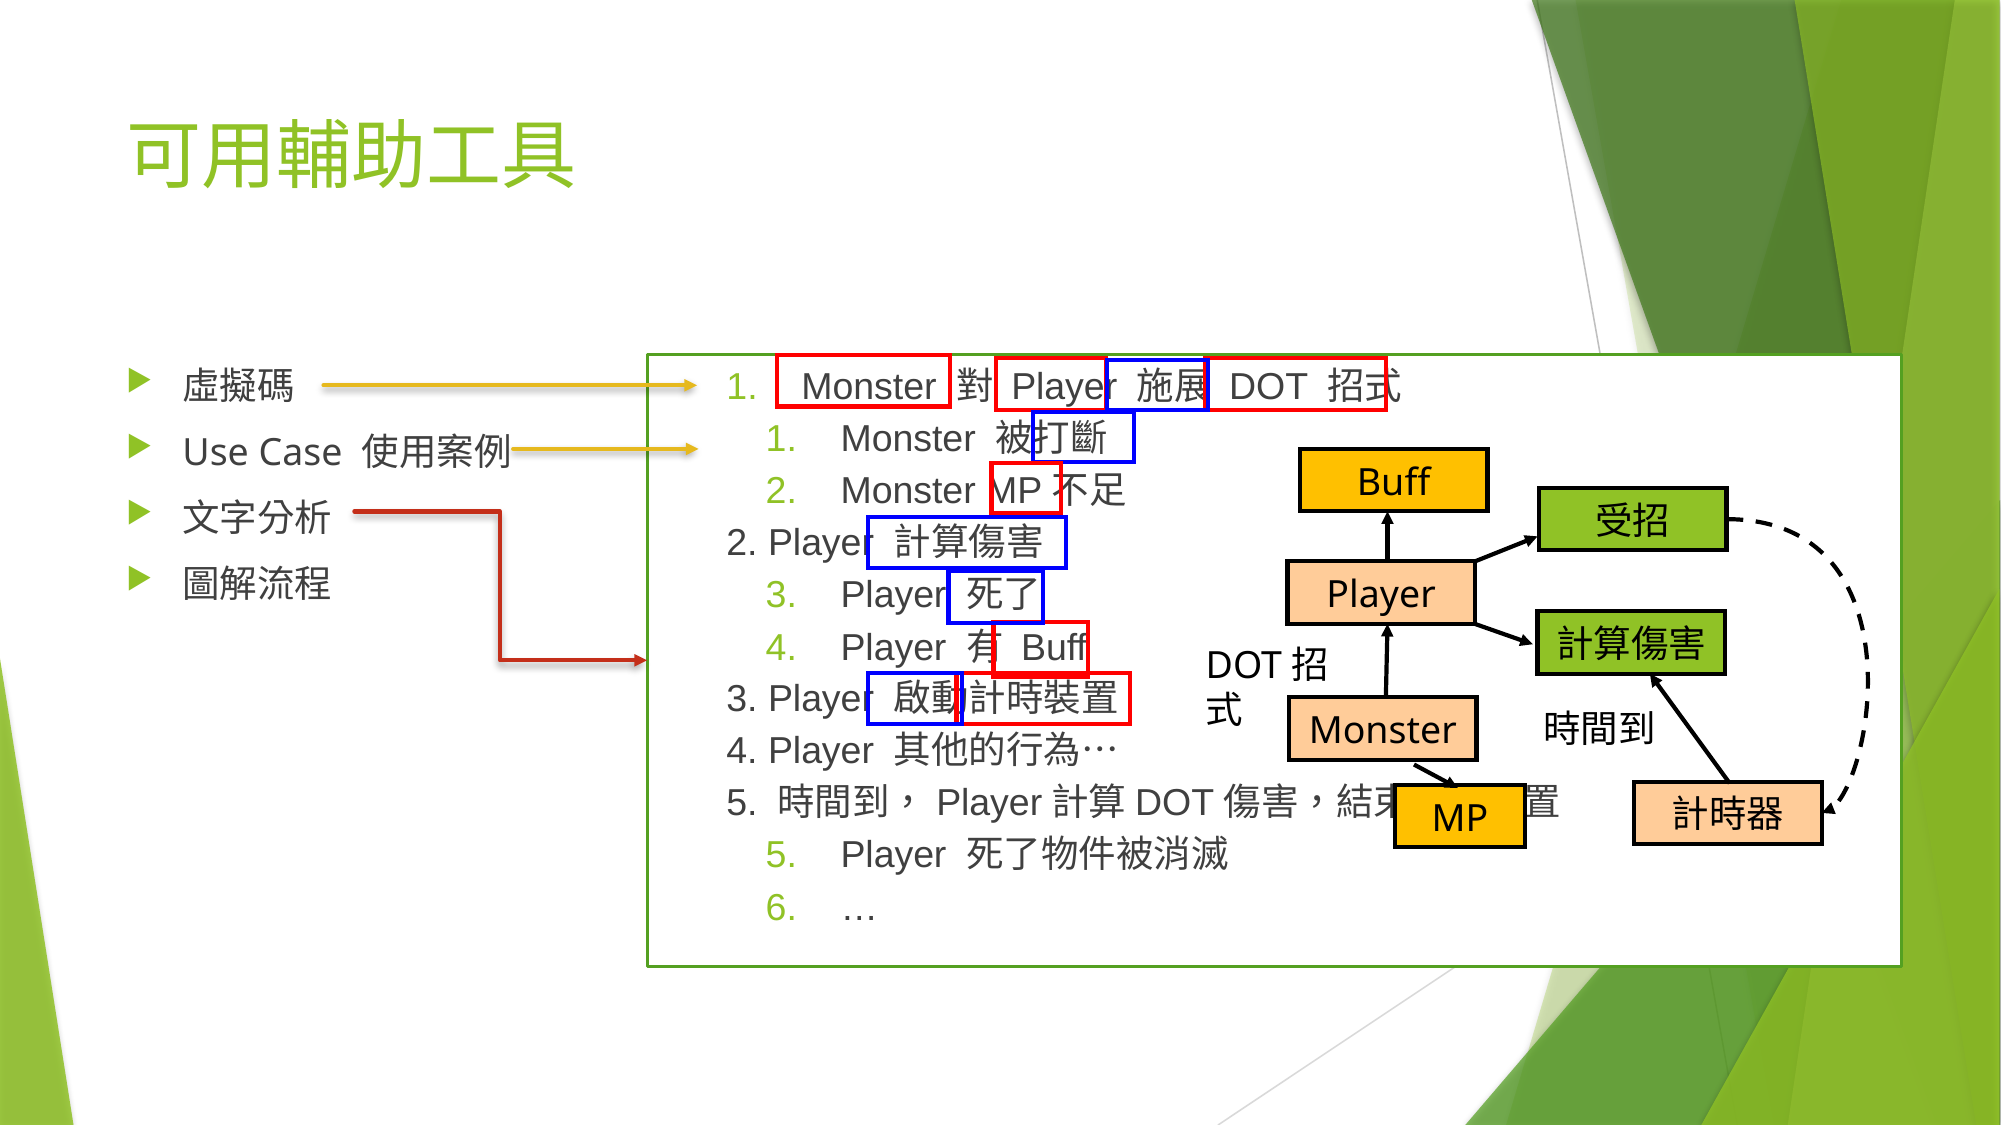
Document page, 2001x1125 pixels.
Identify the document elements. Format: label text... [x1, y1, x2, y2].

text_box DOT招式 [1190, 633, 1378, 739]
text_box [1033, 411, 1135, 462]
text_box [1474, 623, 1534, 645]
text_box [993, 621, 1089, 672]
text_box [1474, 535, 1538, 562]
text_box 受招 [1539, 487, 1727, 551]
text_box Monster 對 Player 施展 DOT 招式 Monster 被打斷 Monster MP不足 2. Player 計算傷害 Player 死了 Player 有 Buff 3. Player 啟動計時裝置 4. Player 其他的行為… 5. 時間到，Player計算DOT傷害，結束計時裝置 Player 死了物件被消滅 … [646, 353, 1903, 968]
text_box [776, 355, 950, 407]
text_box [948, 571, 1044, 623]
text_box [867, 672, 963, 725]
text_box Monster [1289, 697, 1477, 760]
text_box [1205, 358, 1386, 410]
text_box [1725, 518, 1823, 814]
text_box 計算傷害 [1537, 611, 1721, 674]
text_box [963, 672, 1130, 725]
text_box [991, 462, 1062, 513]
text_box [353, 510, 648, 661]
list 虛擬碼 Use Case 使用案例 文字分析 圖解流程 [111, 354, 1522, 992]
text_box Player [1287, 561, 1475, 624]
text_box 時間到 [1528, 697, 1644, 758]
text_box [1107, 359, 1209, 410]
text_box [1649, 673, 1721, 784]
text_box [1413, 763, 1459, 789]
text_box [996, 358, 1106, 410]
text_box MP [1395, 784, 1525, 848]
text_box [868, 516, 1067, 569]
text_box 計時器 [1634, 781, 1822, 845]
text_box Buff [1299, 448, 1488, 512]
title 可用輔助工具 [111, 99, 1522, 317]
